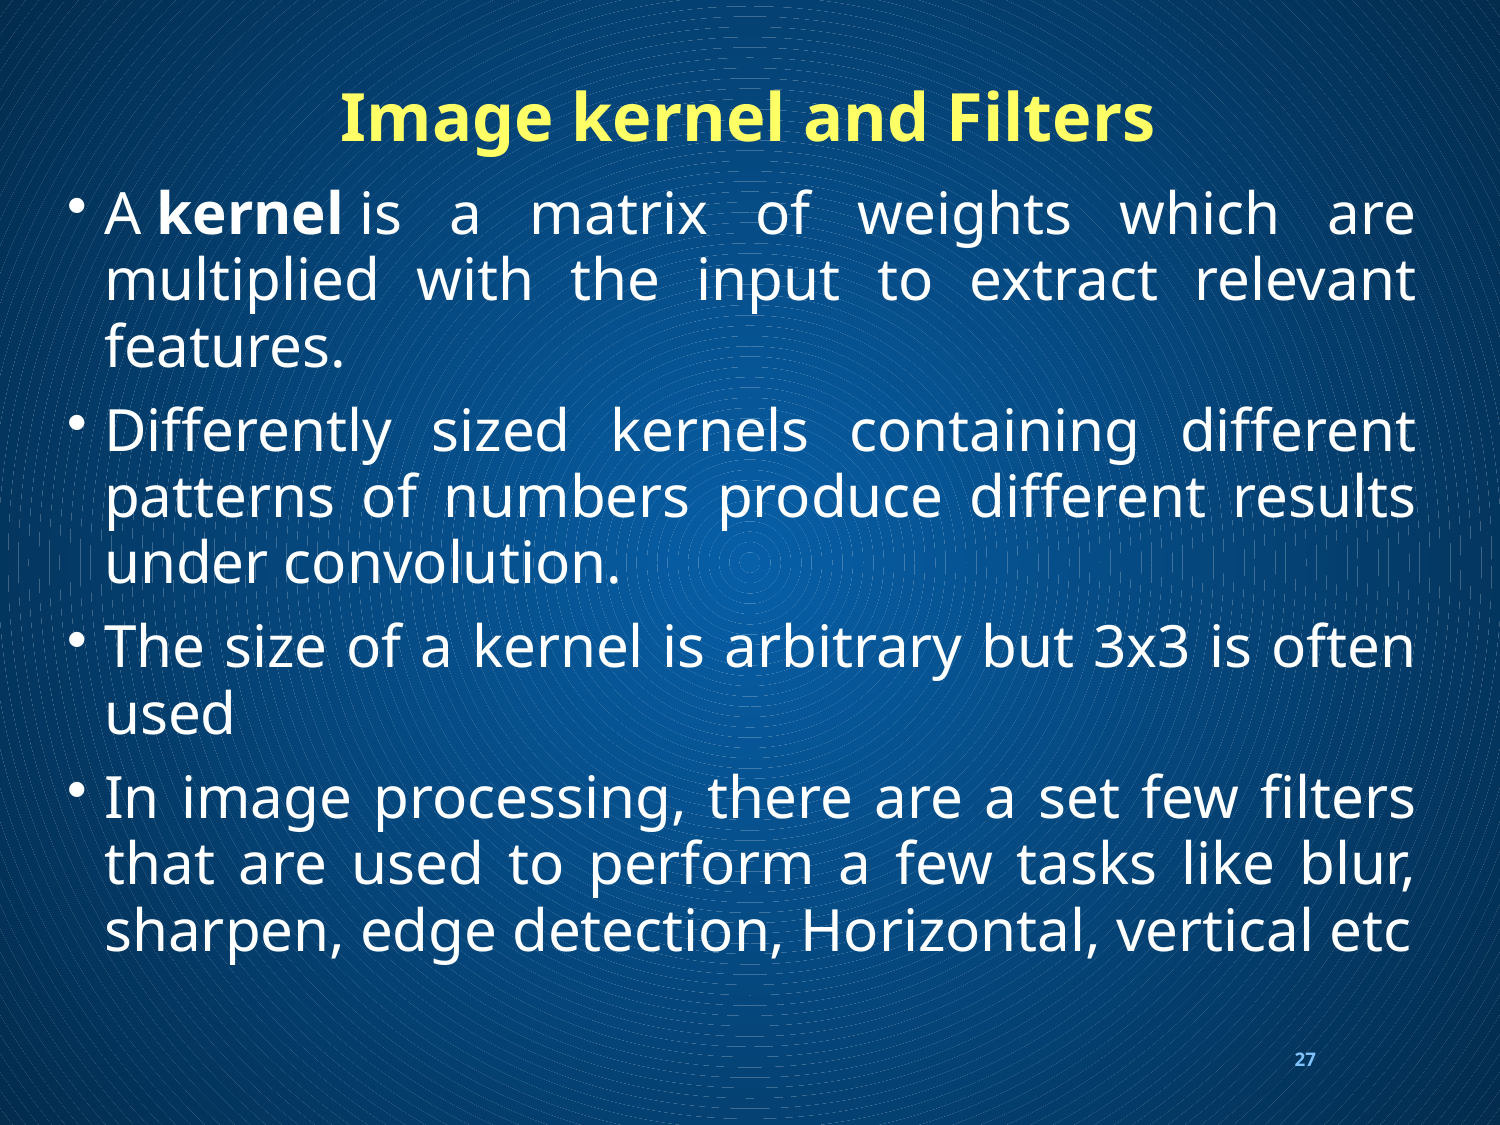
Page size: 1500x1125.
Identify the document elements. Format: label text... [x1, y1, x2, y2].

list A kernel is a matrix of weights which are multiplied with the input to extract relevant features. Differently sized kernels containing different patterns of numbers produce different results under convolution. The size of a kernel is arbitrary but 3x3 is often used In image processing, there are a set few filters that are used to perform a few tasks like blur, sharpen, edge detection, Horizontal, vertical etc [51, 173, 1432, 932]
title Image kernel and Filters [57, 25, 1440, 214]
